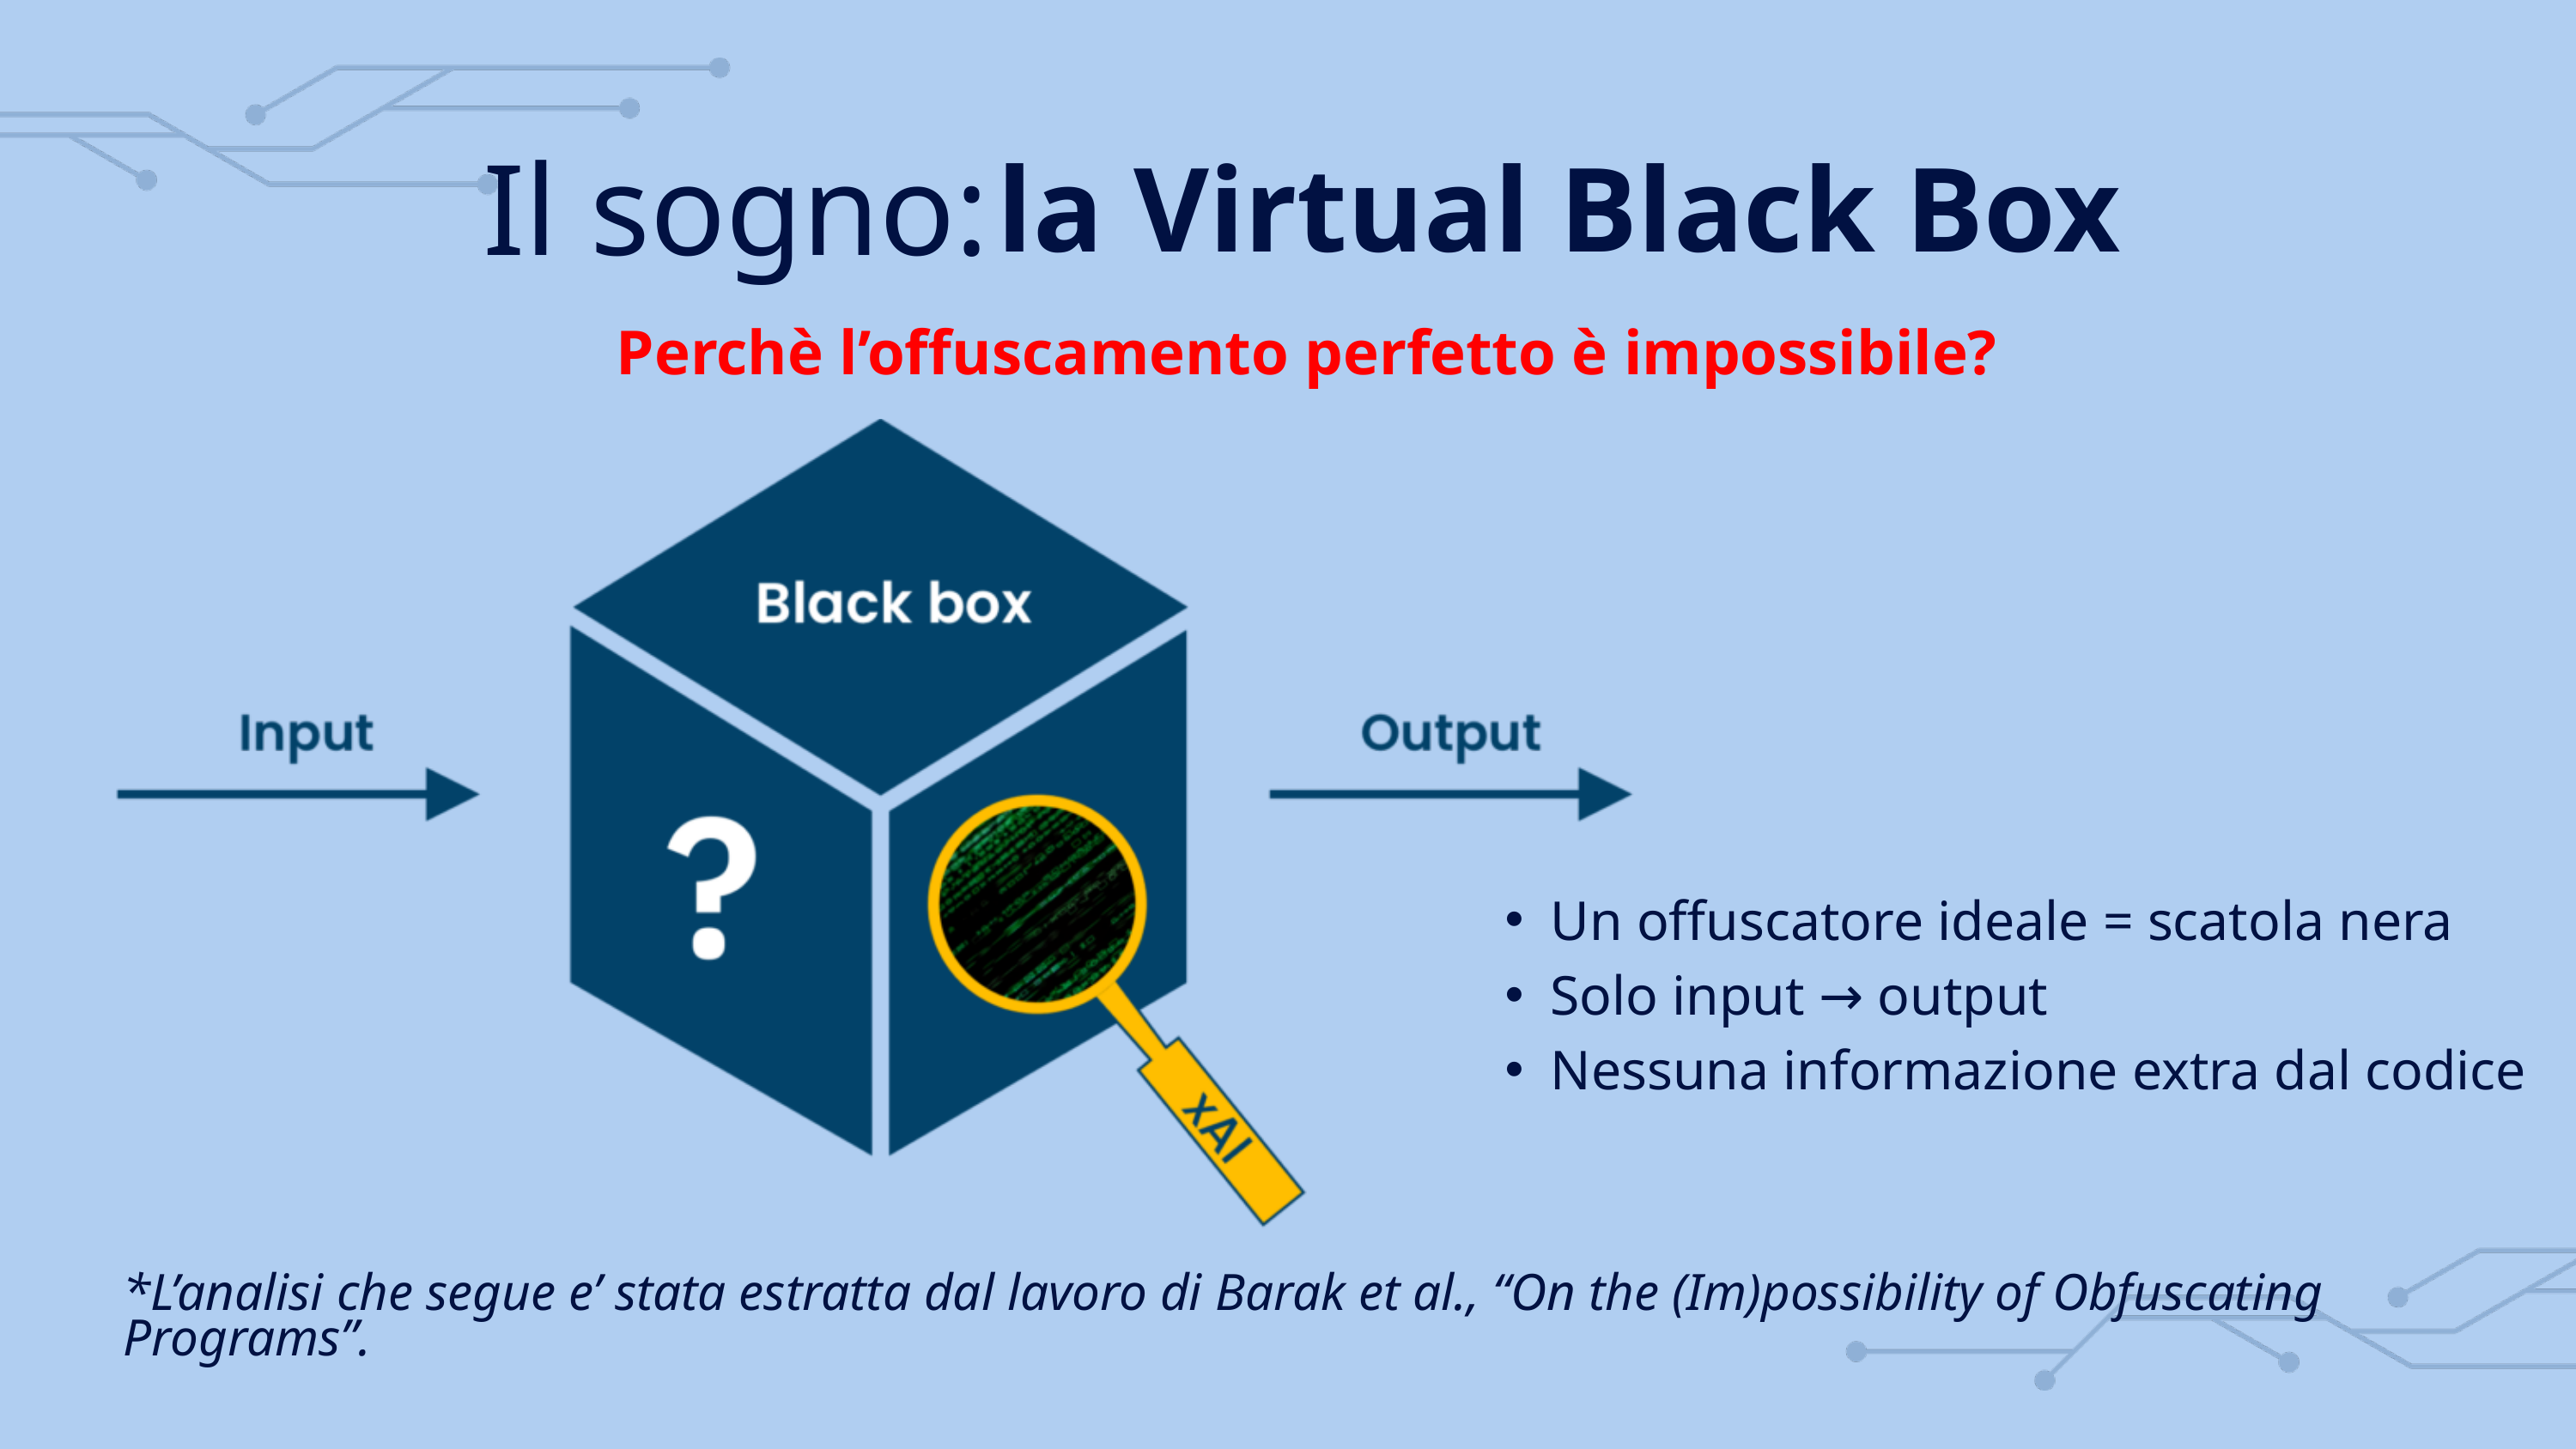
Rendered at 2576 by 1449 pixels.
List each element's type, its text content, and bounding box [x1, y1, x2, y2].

text_box [0, 58, 732, 209]
text_box [39, 419, 1722, 1241]
text_box la Virtual Black Box [1409, 169, 2249, 276]
text_box Un offuscatore ideale = scatola nera Solo input → output Nessuna informazione extra dal codice [1459, 876, 2528, 1176]
text_box Il sogno: [483, 166, 1409, 281]
text_box Perchè l’offuscamento perfetto è impossibile? [616, 330, 2249, 387]
text_box *L’analisi che segue e’ stata estratta dal lavoro di Barak et al., “On the (Im)possibility of Obfuscating Programs”. [123, 1274, 2360, 1367]
text_box [1844, 1240, 2576, 1391]
